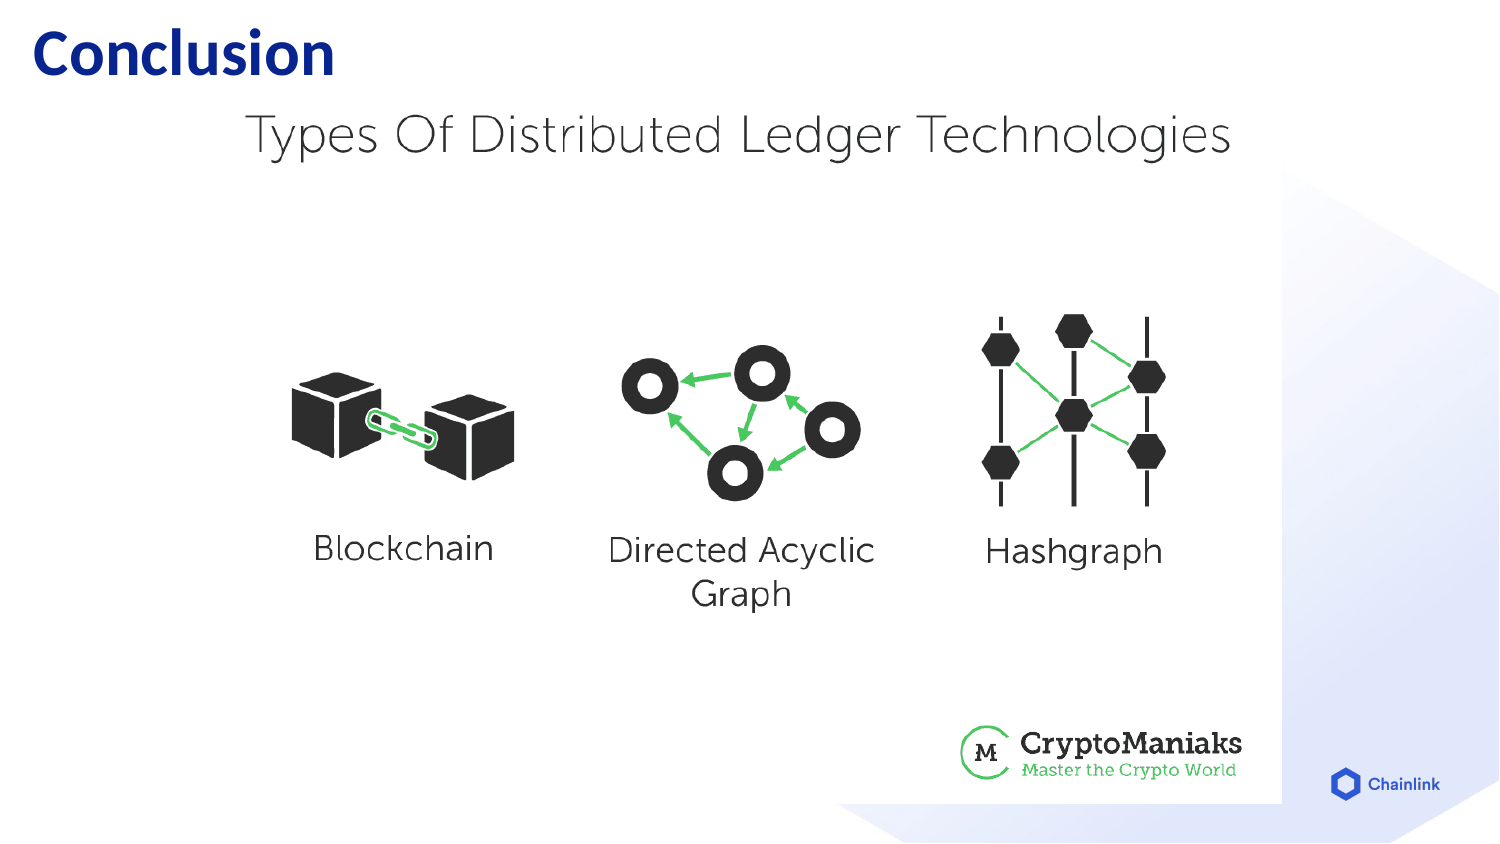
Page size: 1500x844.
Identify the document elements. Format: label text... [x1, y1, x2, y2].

picture [194, 78, 1499, 843]
text_box Conclusion [31, 6, 1373, 120]
